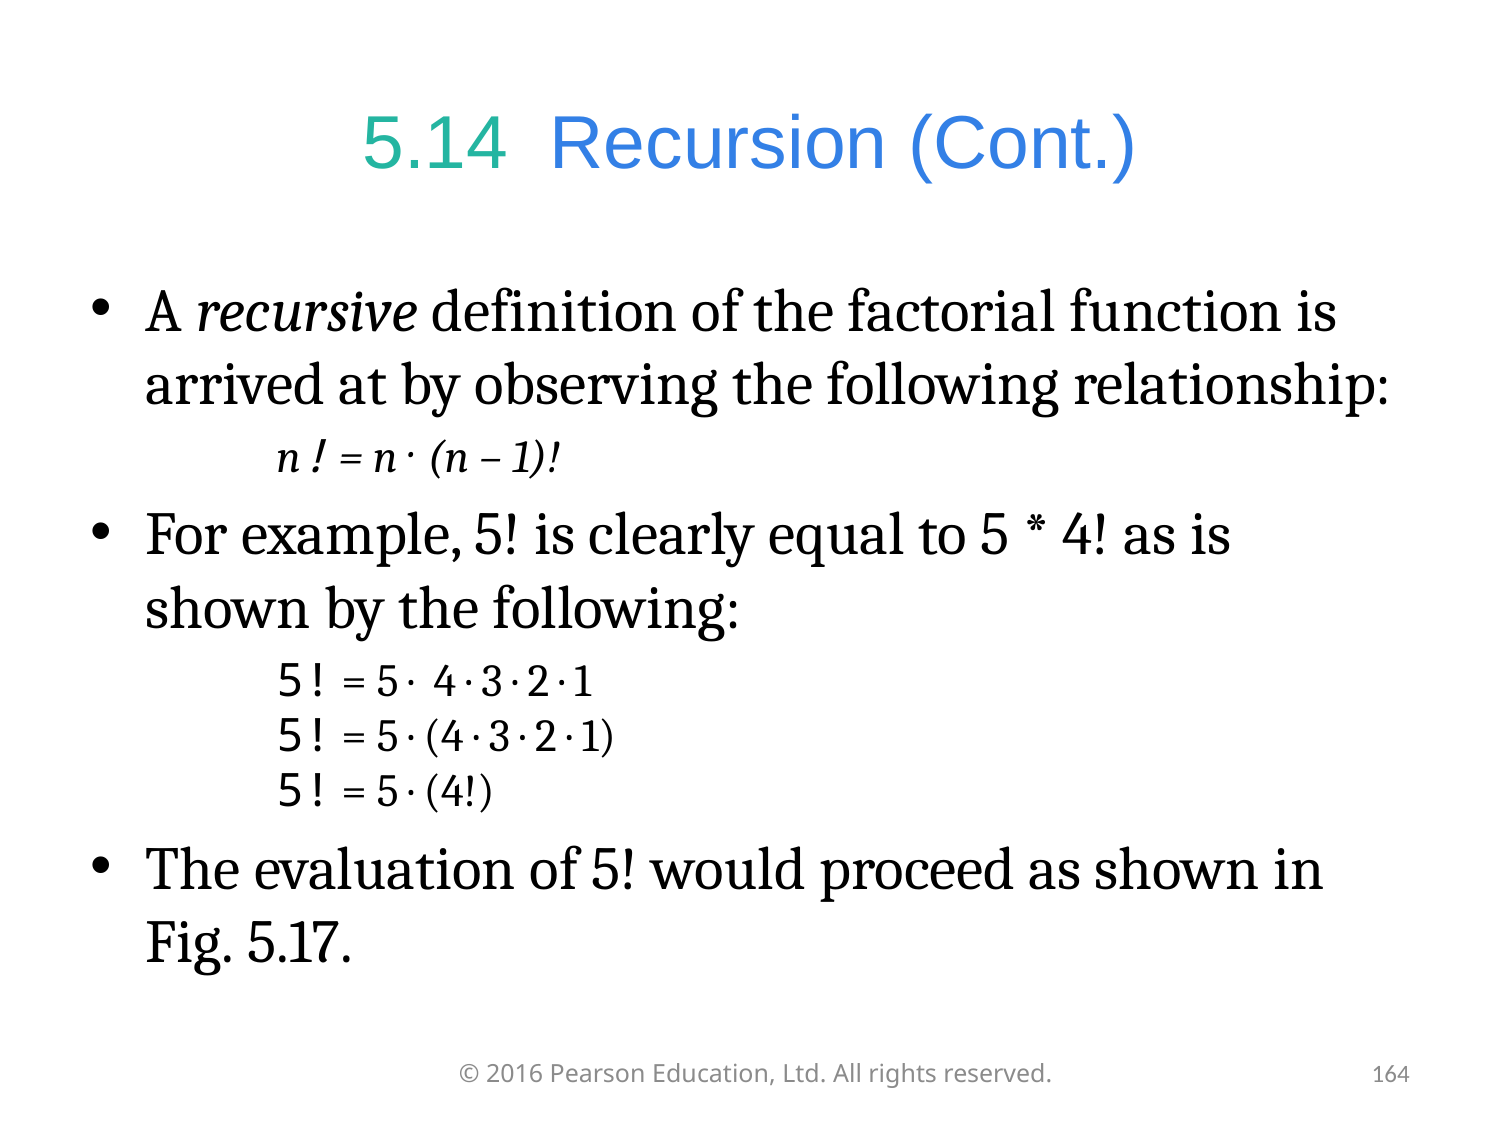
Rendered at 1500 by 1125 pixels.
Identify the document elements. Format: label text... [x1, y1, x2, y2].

slide_number 164 [1074, 1042, 1425, 1103]
list A recursive definition of the factorial function is arrived at by observing the following relationship: n! = n · (n – 1)! For example, 5! is clearly equal to 5 * 4! as is shown by the following: 5! = 5 · 4 · 3 · 2 · 1 5! = 5 · (4 · 3 · 2 · 1) 5! = 5 · (4!) The evaluation of 5! would proceed as shown in Fig. 5.17. [75, 262, 1425, 1005]
footer © 2016 Pearson Education, Ltd. All rights reserved. [362, 1042, 1074, 1103]
title 5.14 Recursion (Cont.) [75, 45, 1425, 233]
